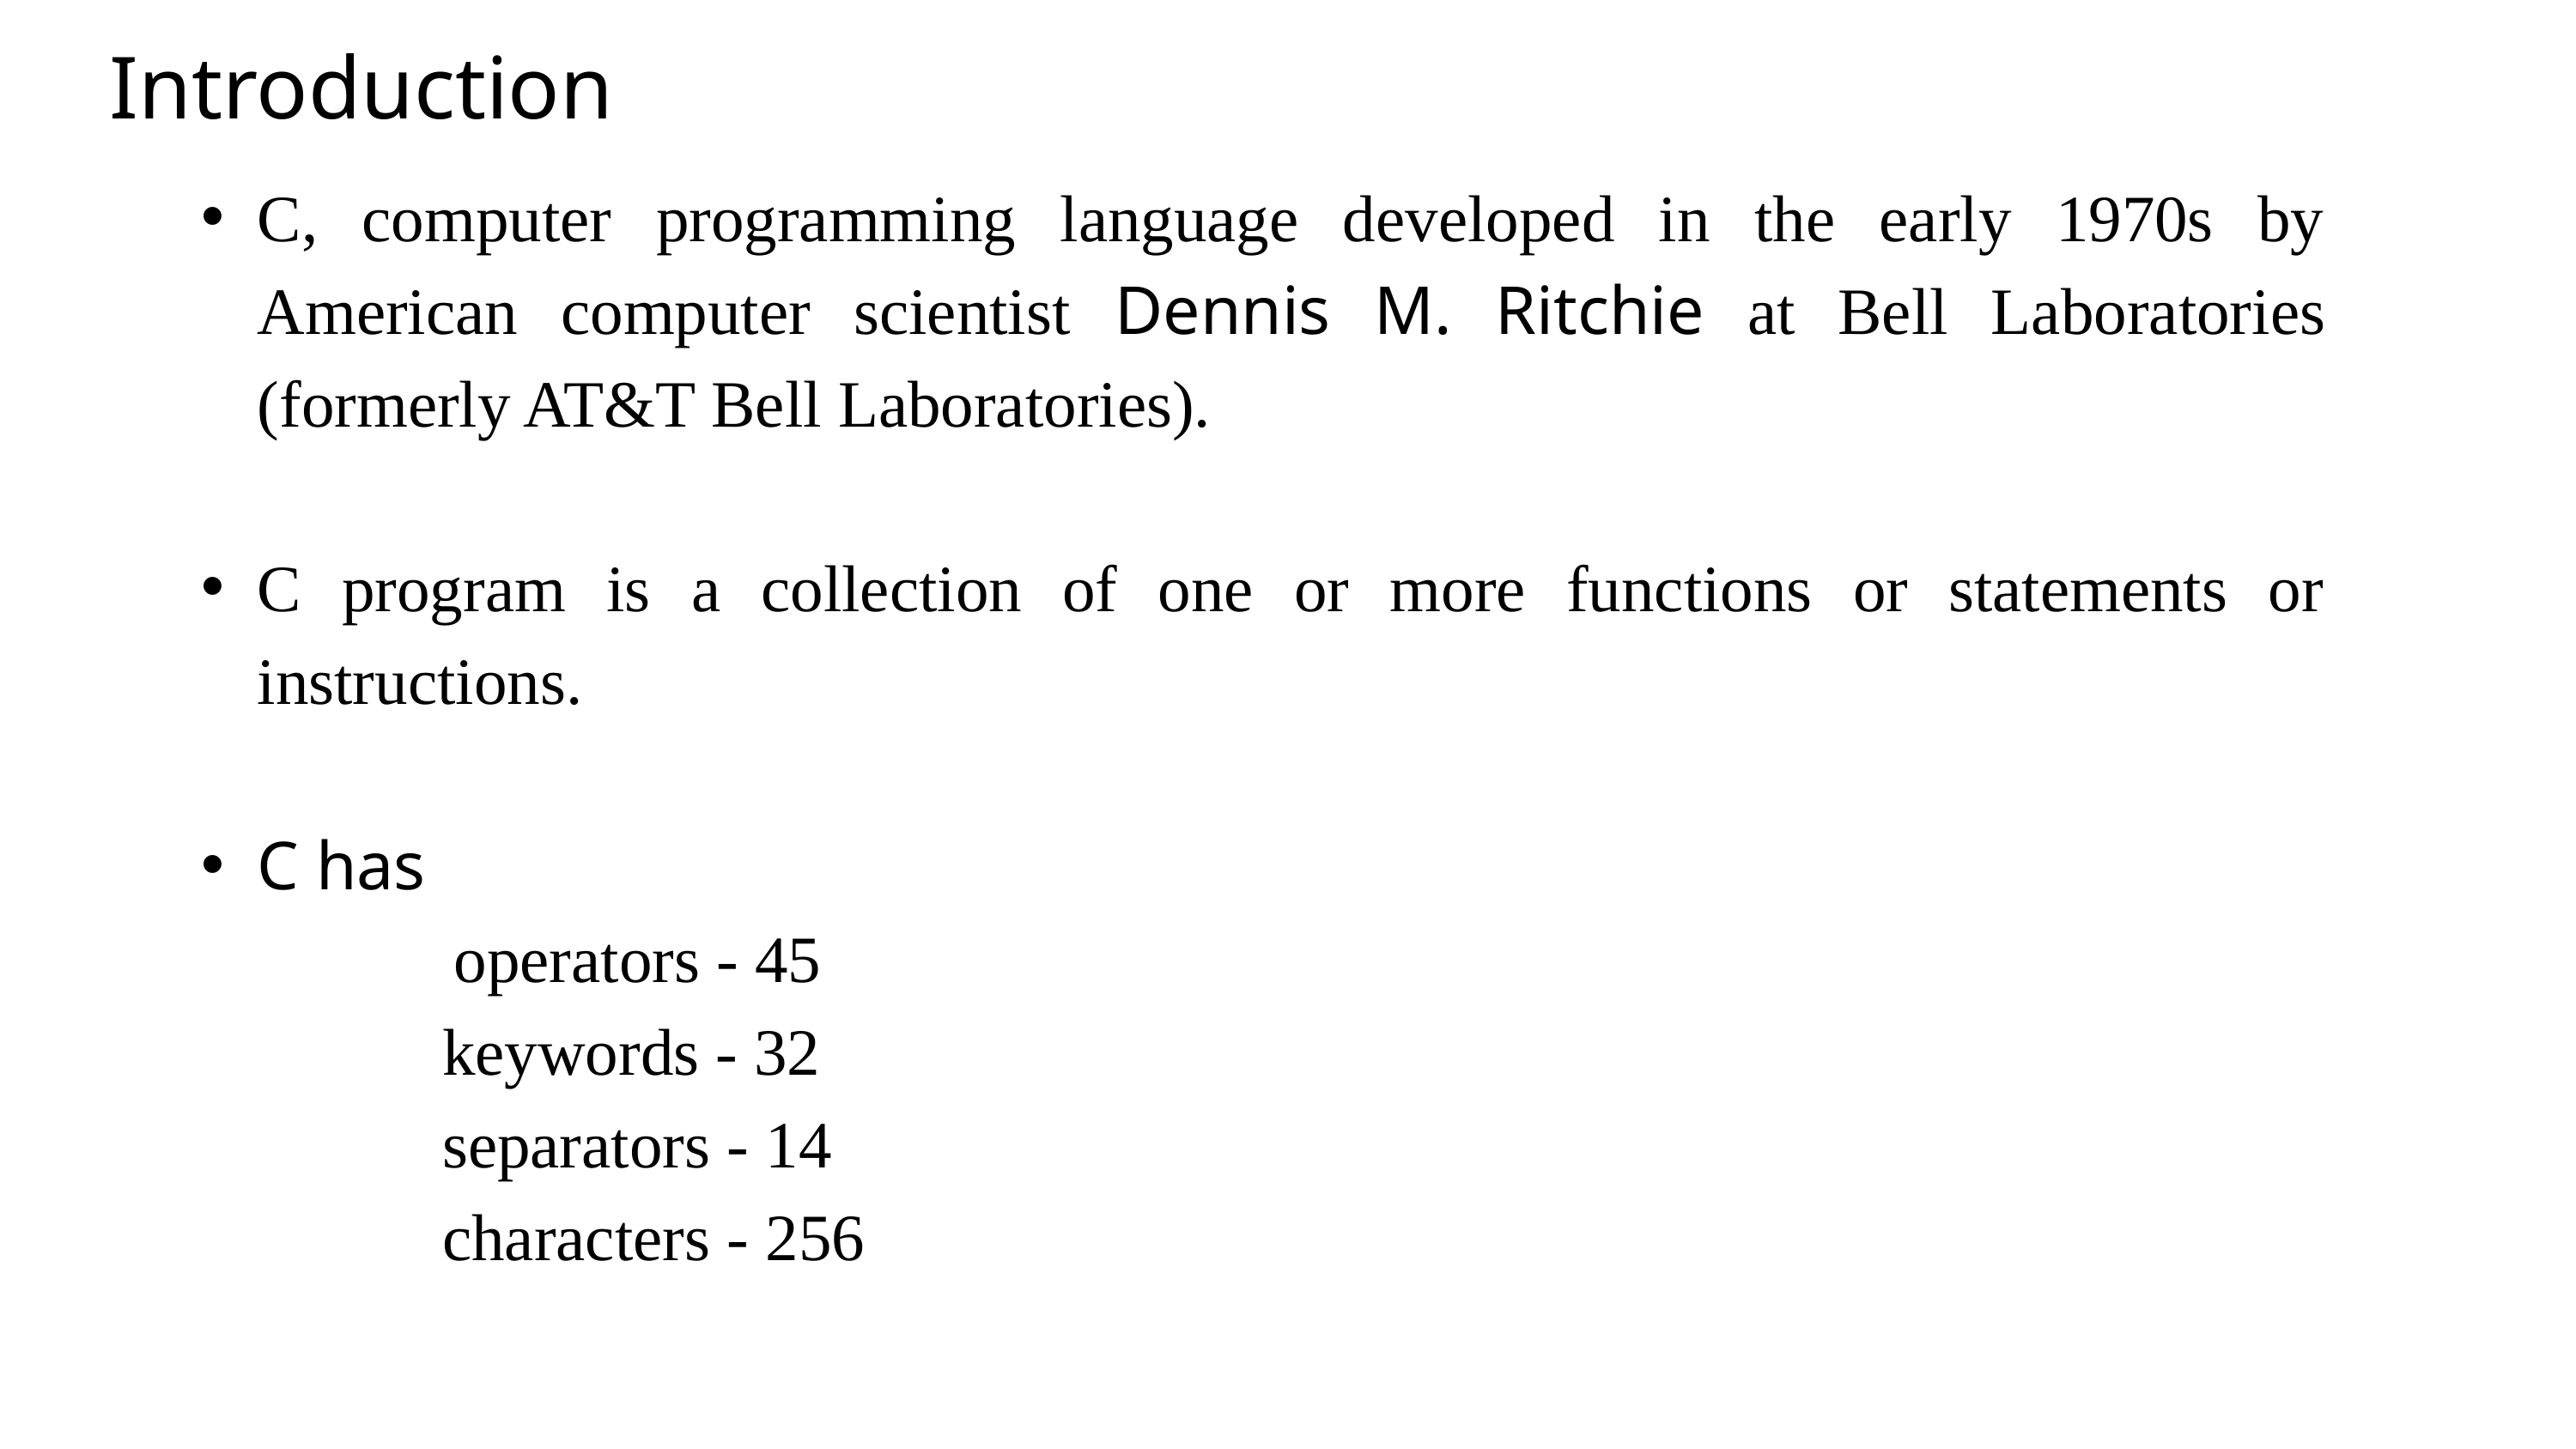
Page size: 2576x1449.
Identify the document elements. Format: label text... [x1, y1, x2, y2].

text_box Introduction [109, 15, 890, 136]
text_box C, computer programming language developed in the early 1970s by American computer scientist Dennis M. Ritchie at Bell Laboratories (formerly AT&T Bell Laboratories). C program is a collection of one or more functions or statements or instructions. C has operators - 45 keywords - 32 separators - 14 characters - 256 [144, 161, 2327, 1367]
